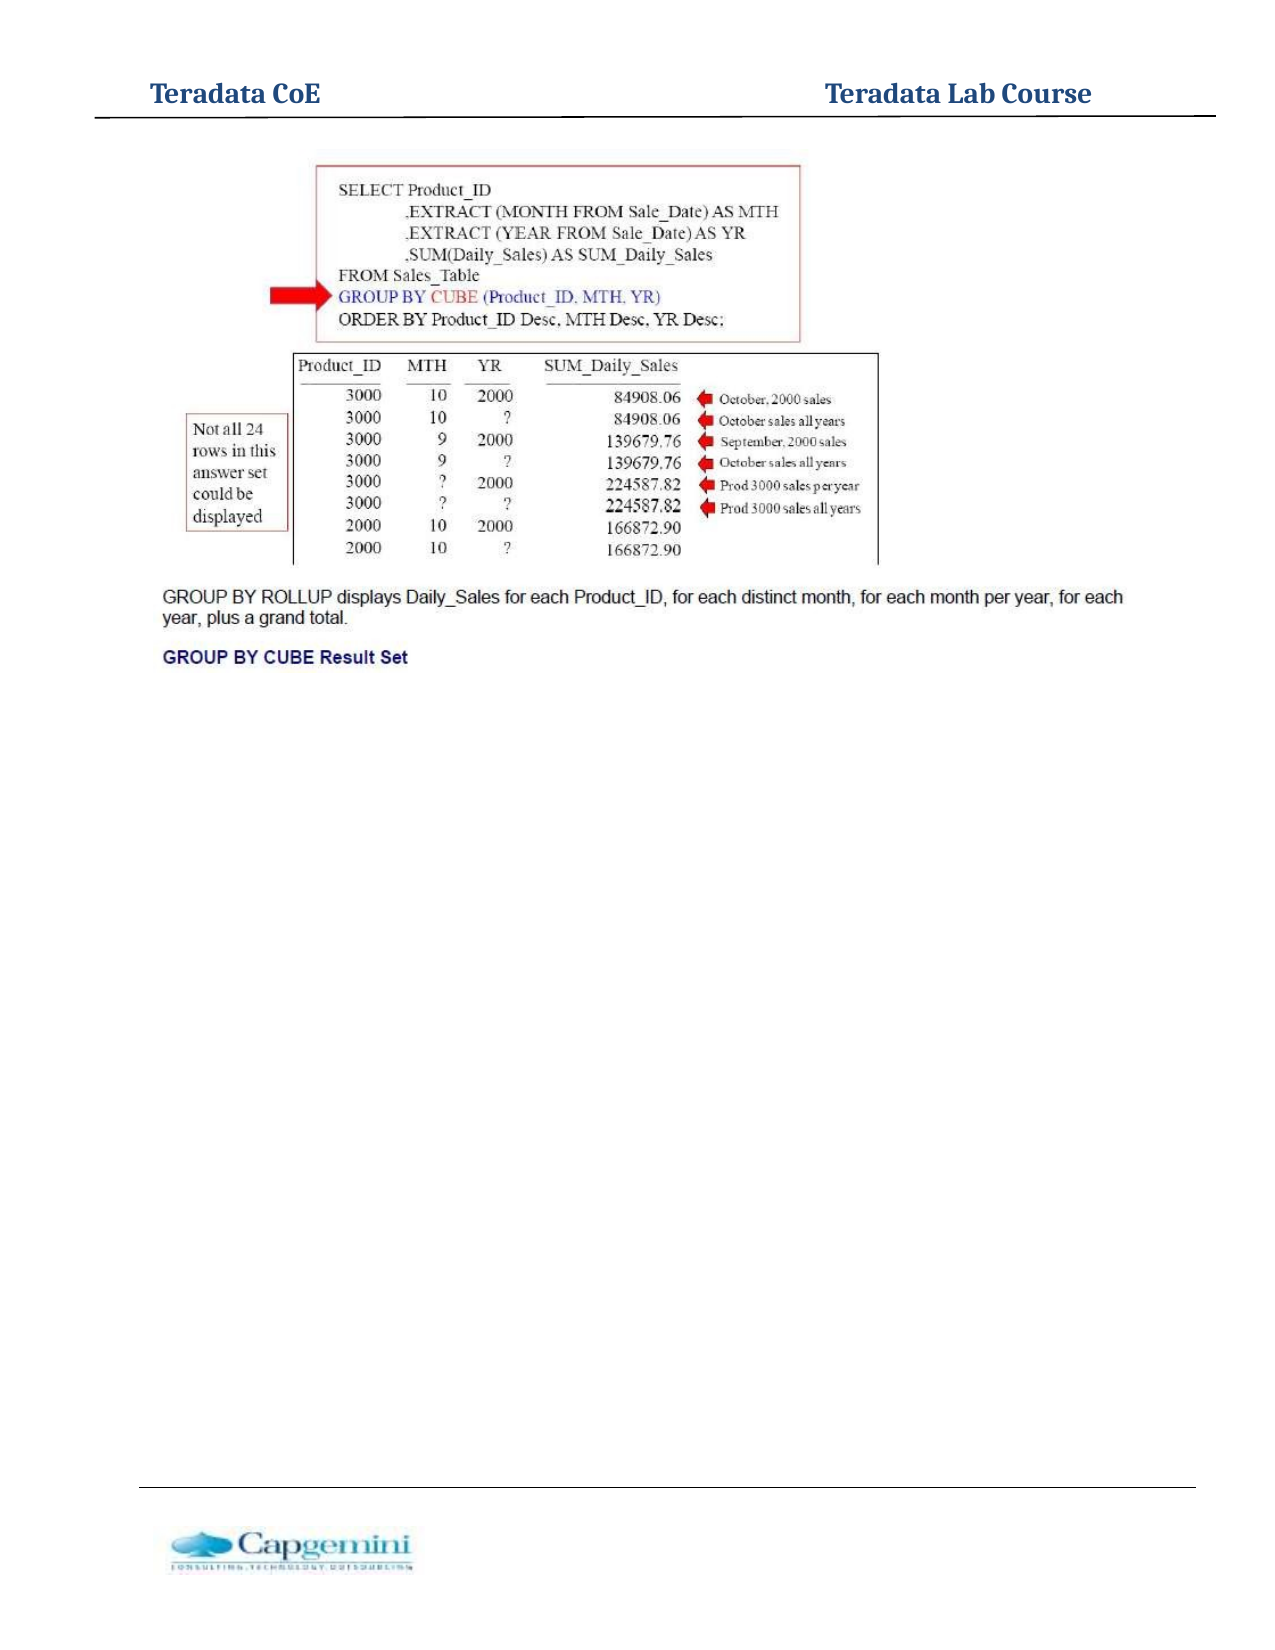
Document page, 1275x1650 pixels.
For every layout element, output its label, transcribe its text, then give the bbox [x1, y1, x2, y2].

text_box Teradata CoE [147, 76, 336, 111]
text_box [153, 149, 1128, 673]
text_box Teradata Lab Course [823, 76, 1109, 111]
text_box [139, 1464, 1197, 1490]
text_box [153, 1526, 425, 1575]
